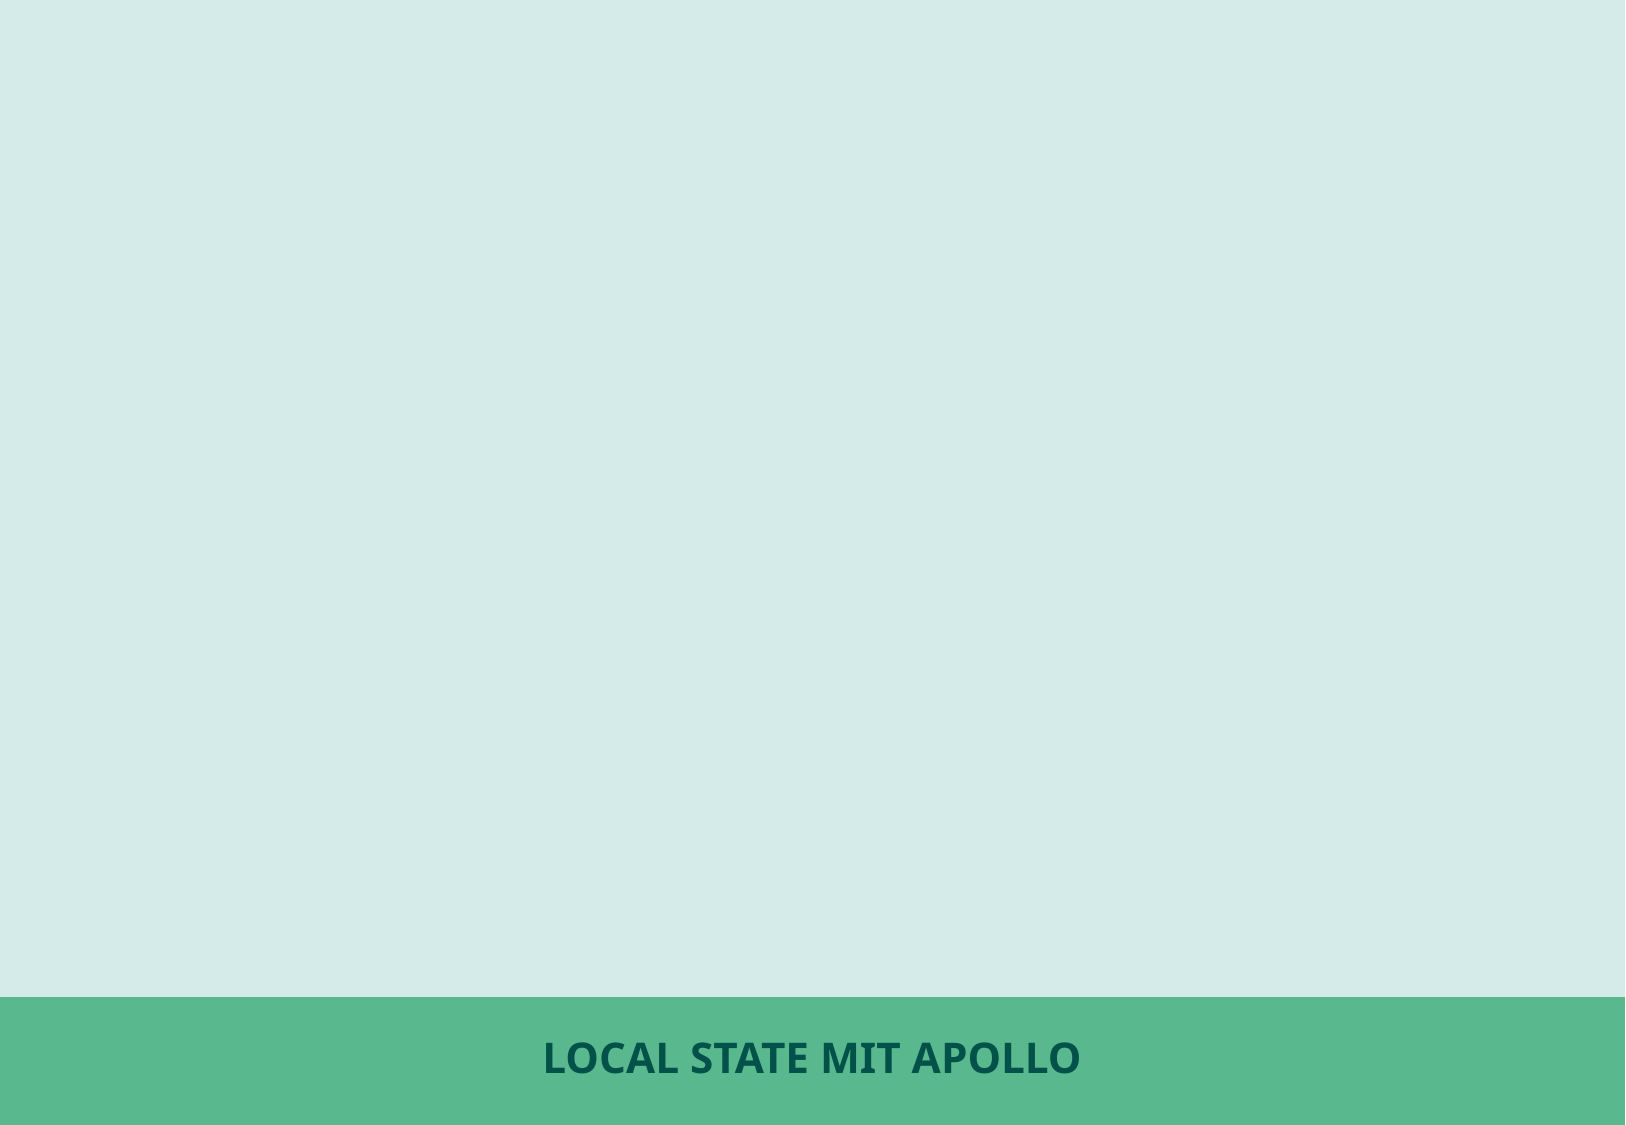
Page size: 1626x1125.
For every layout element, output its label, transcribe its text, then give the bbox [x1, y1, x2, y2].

title Local State mit Apollo [0, 995, 1625, 1125]
